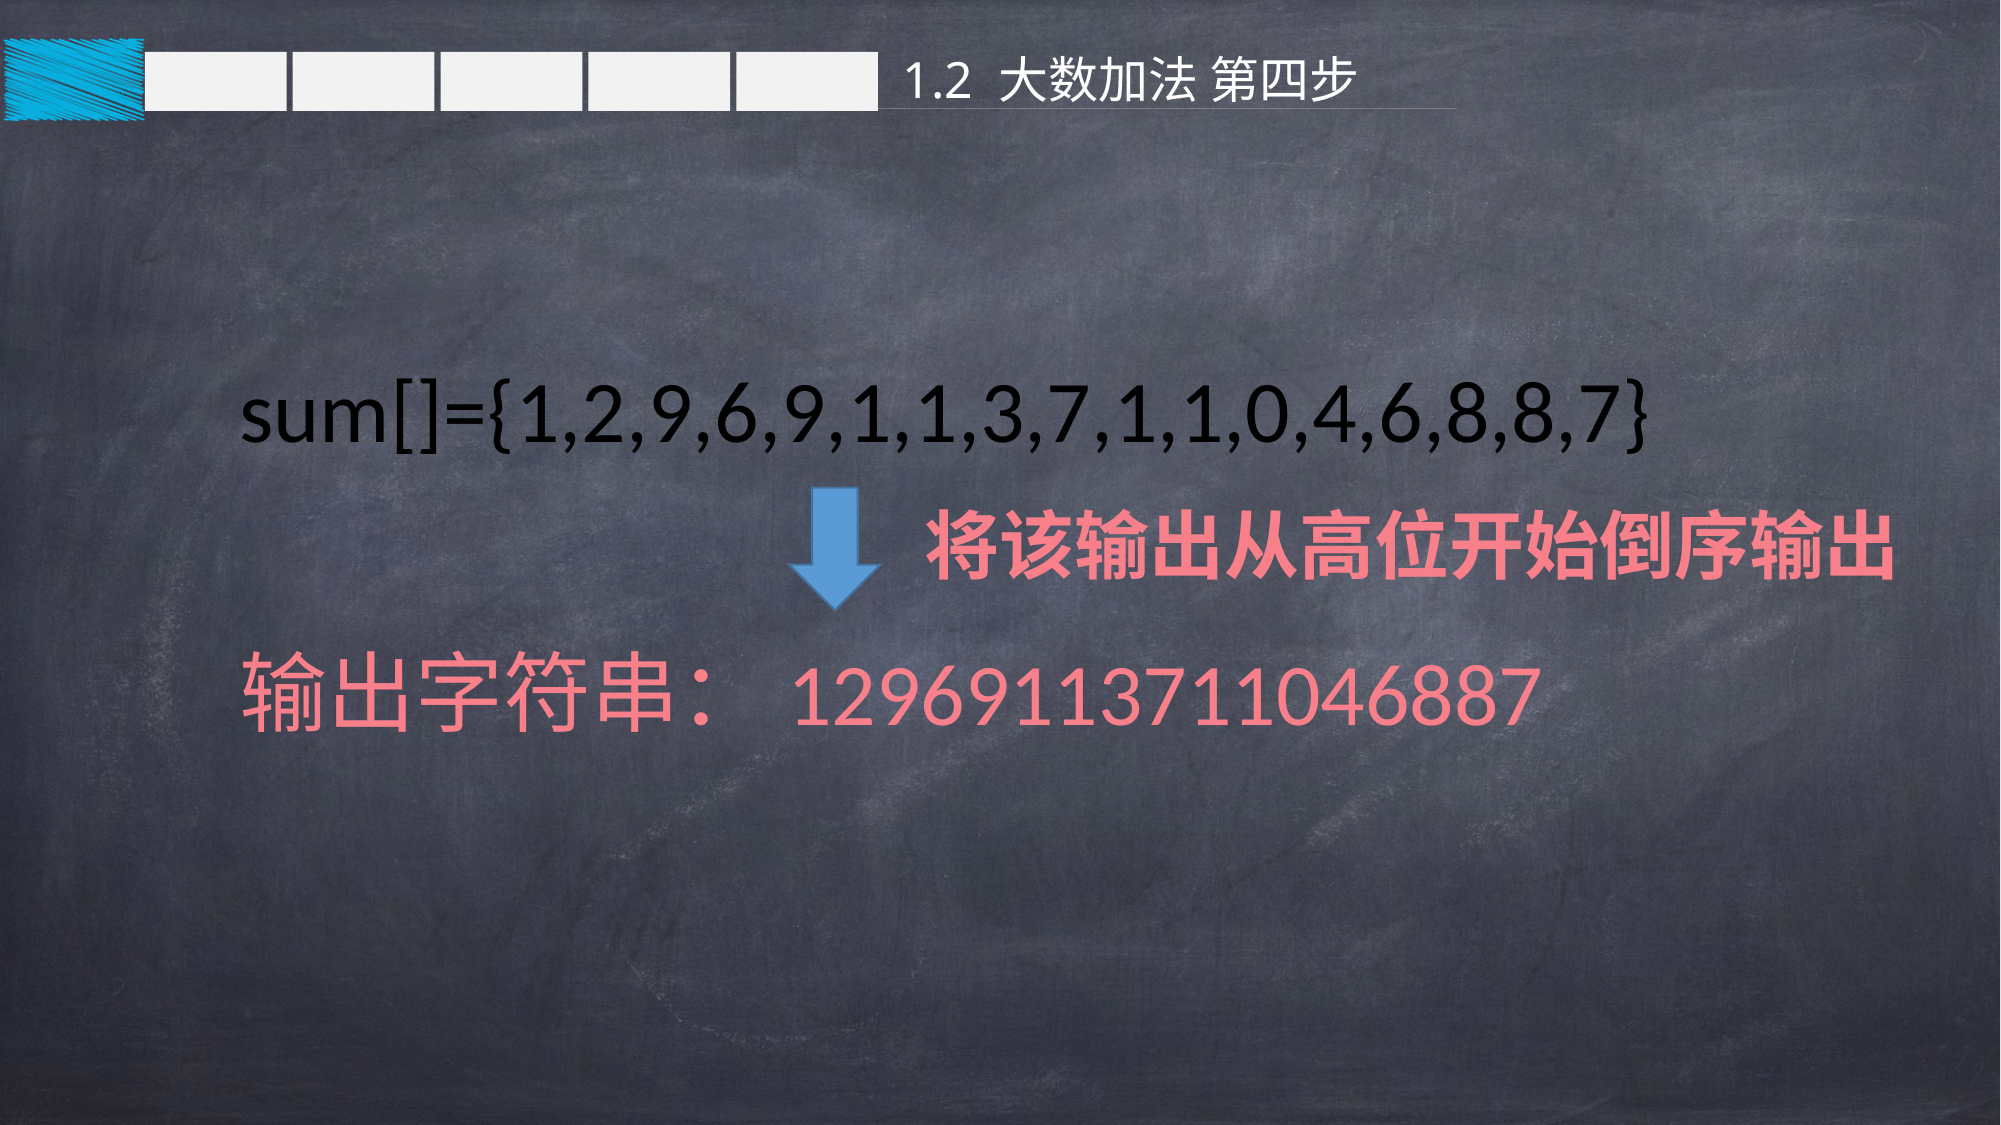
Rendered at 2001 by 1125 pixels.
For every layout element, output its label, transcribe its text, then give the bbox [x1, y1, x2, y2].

text_box 将该输出从高位开始倒序输出 [909, 491, 1927, 596]
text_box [3, 38, 1474, 121]
text_box 输出字符串：12969113711046887 [224, 629, 2000, 752]
text_box sum[]={1,2,9,6,9,1,1,3,7,1,1,0,4,6,8,8,7} [224, 346, 2000, 469]
text_box [786, 486, 884, 612]
picture [0, 0, 2001, 1125]
